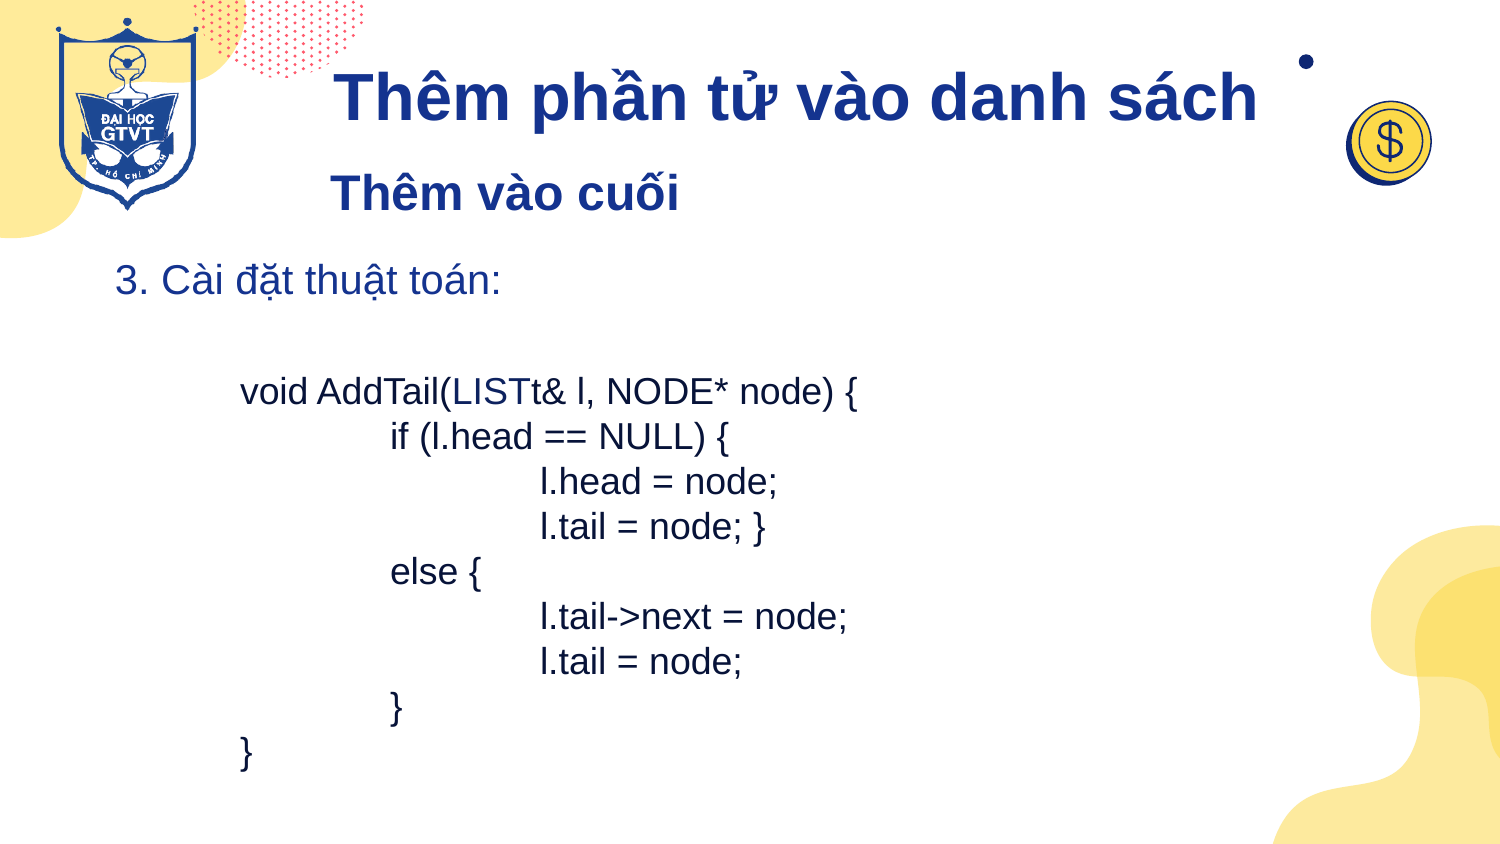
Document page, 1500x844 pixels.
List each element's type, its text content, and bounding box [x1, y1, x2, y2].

text_box Thêm vào cuối [346, 152, 711, 228]
text_box 3. Cài đặt thuật toán: [346, 245, 588, 311]
text_box void AddTail(LISTt& l, NODE* node) { if (l.head == NULL) { l.head = node; l.tail = node; } else { l.tail->next = node; l.tail = node; } } [225, 359, 1175, 780]
text_box Thêm phần tử vào danh sách [346, 46, 1433, 141]
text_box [1345, 101, 1436, 186]
picture [0, 0, 342, 315]
